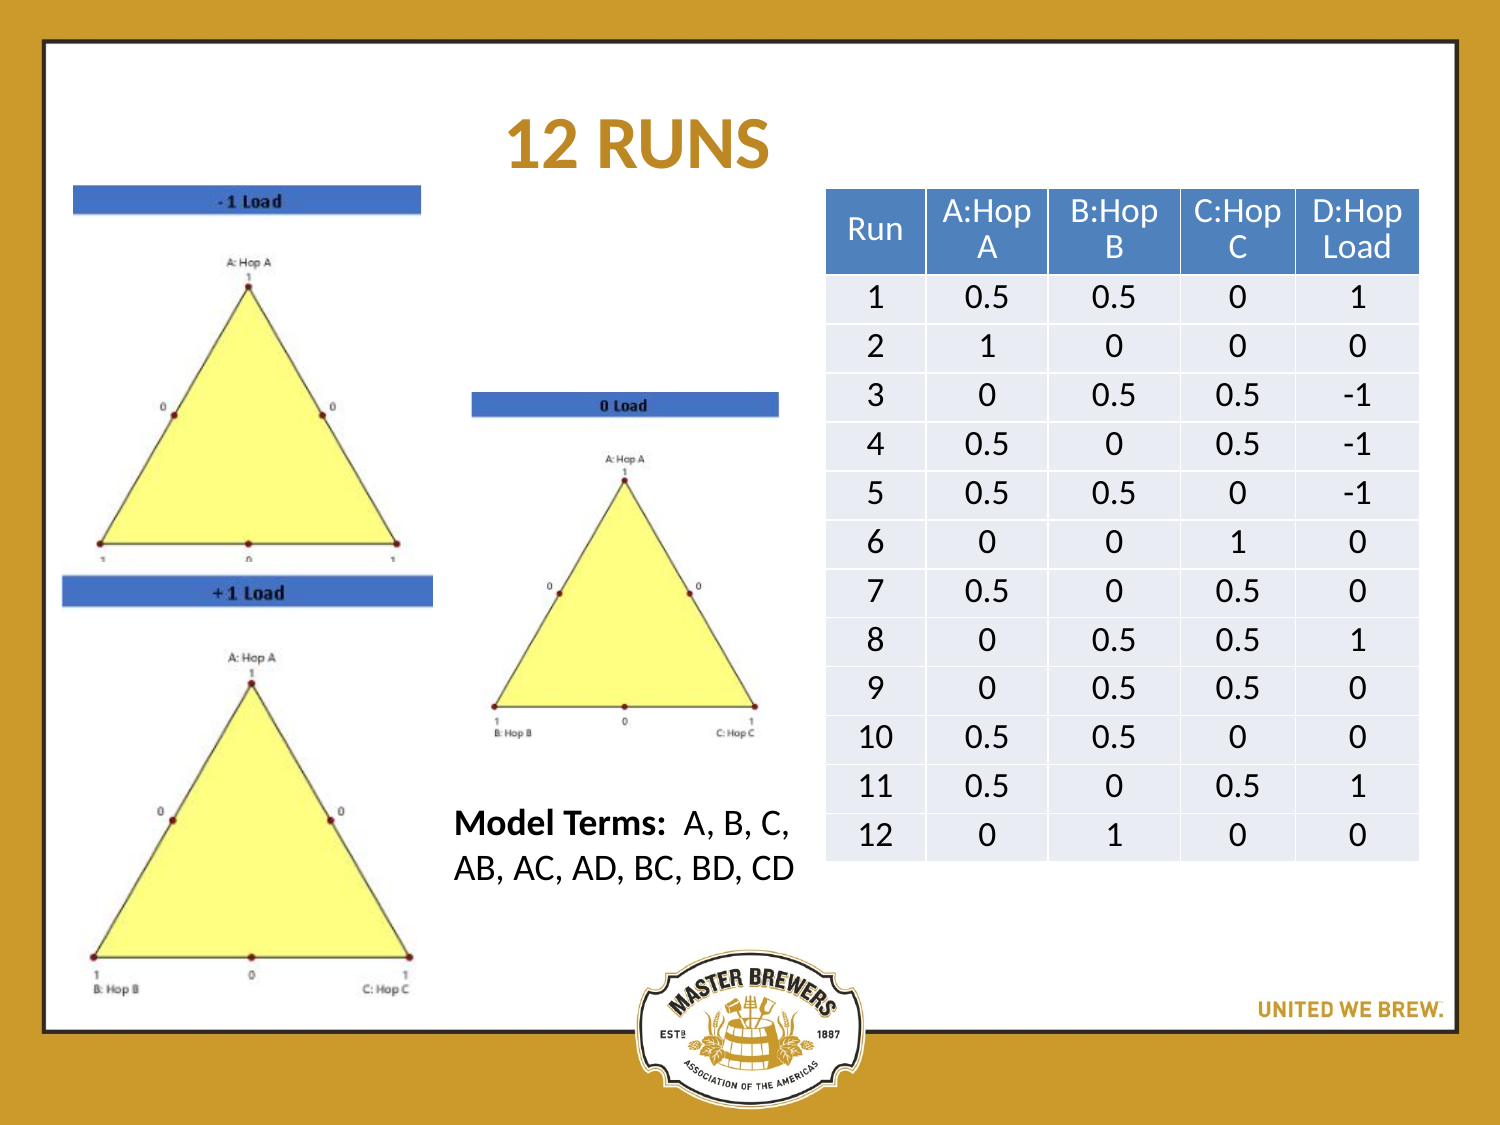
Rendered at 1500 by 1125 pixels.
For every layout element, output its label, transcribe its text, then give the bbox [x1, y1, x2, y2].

table_cell 0.5 [927, 765, 1047, 813]
table_cell 0.5 [1181, 374, 1295, 421]
table_cell 0 [927, 618, 1047, 666]
table_header Run [826, 189, 925, 274]
table_cell 0 [1049, 521, 1180, 568]
table_cell 0 [1296, 814, 1419, 861]
table_cell -1 [1296, 423, 1419, 470]
table_cell 1 [1049, 814, 1180, 861]
table_cell 0.5 [927, 276, 1047, 323]
table_cell 2 [826, 325, 925, 372]
table_cell 0 [1049, 570, 1180, 617]
table_cell 1 [826, 276, 925, 323]
table_cell 0 [927, 374, 1047, 421]
table_cell 0 [1181, 472, 1295, 519]
table_cell 0 [1181, 814, 1295, 861]
table_cell 0.5 [1049, 374, 1180, 421]
table_cell 0 [1296, 716, 1419, 764]
table_header D:Hop Load [1296, 189, 1419, 274]
table_cell 12 [826, 814, 925, 861]
table_cell 0 [927, 667, 1047, 715]
table_cell 1 [1296, 276, 1419, 323]
table_cell 0 [1296, 667, 1419, 715]
table_cell 1 [1296, 618, 1419, 666]
table_header C:Hop C [1181, 189, 1295, 274]
table_header A:Hop A [927, 189, 1047, 274]
table_cell 1 [927, 325, 1047, 372]
table_cell 11 [826, 765, 925, 813]
table_cell -1 [1296, 472, 1419, 519]
table_cell 0 [927, 521, 1047, 568]
table_cell 0.5 [1049, 716, 1180, 764]
table_header B:Hop B [1049, 189, 1180, 274]
table_cell 0 [1049, 325, 1180, 372]
table_cell 0.5 [927, 472, 1047, 519]
table_cell 0.5 [1181, 765, 1295, 813]
table_cell 0.5 [1049, 667, 1180, 715]
table_cell 0.5 [1049, 472, 1180, 519]
table_cell 3 [826, 374, 925, 421]
table_cell 8 [826, 618, 925, 666]
title 12 runs [75, 45, 1200, 233]
table_cell 0.5 [1049, 276, 1180, 323]
table_cell 0.5 [927, 716, 1047, 764]
table_cell -1 [1296, 374, 1419, 421]
table_cell 9 [826, 667, 925, 715]
table_cell 0.5 [1181, 667, 1295, 715]
picture [0, 0, 1500, 1125]
table_cell 0 [1049, 423, 1180, 470]
table_cell 0.5 [927, 423, 1047, 470]
table_cell 0.5 [927, 570, 1047, 617]
table_cell 0 [1181, 276, 1295, 323]
table_cell 1 [1181, 521, 1295, 568]
table_cell 0 [927, 814, 1047, 861]
text_box Model Terms: A, B, C, AB, AC, AD, BC, BD, CD [438, 791, 811, 896]
table_cell 10 [826, 716, 925, 764]
table_cell 0.5 [1181, 618, 1295, 666]
table_cell 0 [1296, 521, 1419, 568]
table_cell 0.5 [1181, 423, 1295, 470]
table_cell 6 [826, 521, 925, 568]
table_cell 0.5 [1049, 618, 1180, 666]
table_cell 0 [1181, 716, 1295, 764]
table_cell 5 [826, 472, 925, 519]
table_cell 4 [826, 423, 925, 470]
table_cell 0 [1296, 570, 1419, 617]
table_cell 0 [1181, 325, 1295, 372]
table_cell 7 [826, 570, 925, 617]
table_cell 0 [1049, 765, 1180, 813]
table_cell 1 [1296, 765, 1419, 813]
table_cell 0.5 [1181, 570, 1295, 617]
table_cell 0 [1296, 325, 1419, 372]
